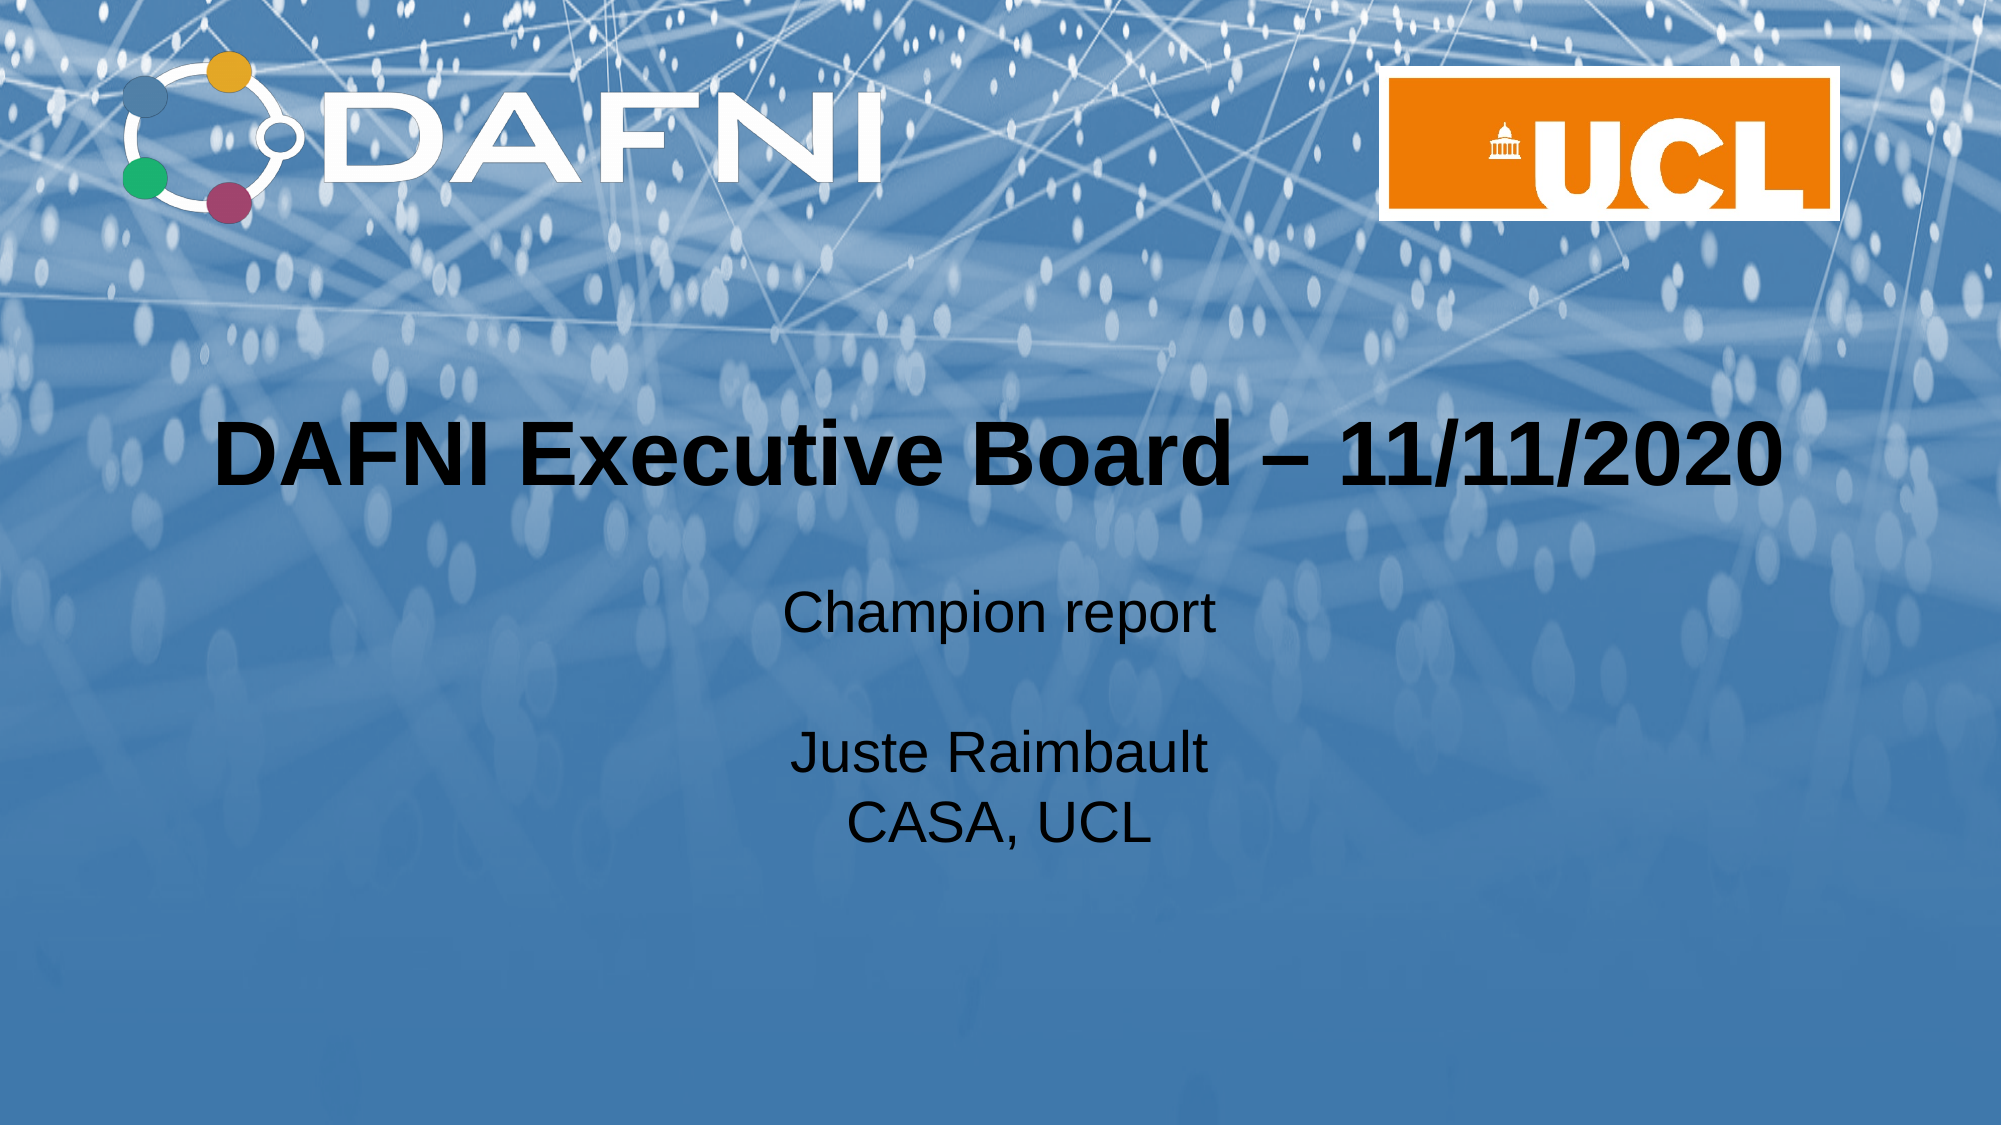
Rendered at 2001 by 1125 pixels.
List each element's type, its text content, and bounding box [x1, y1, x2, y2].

picture [1378, 66, 1840, 222]
text_box [122, 51, 881, 224]
text_box [0, 0, 2000, 1125]
text_box DAFNI Executive Board – 11/11/2020 Champion report Juste Raimbault CASA, UCL [141, 386, 1859, 939]
